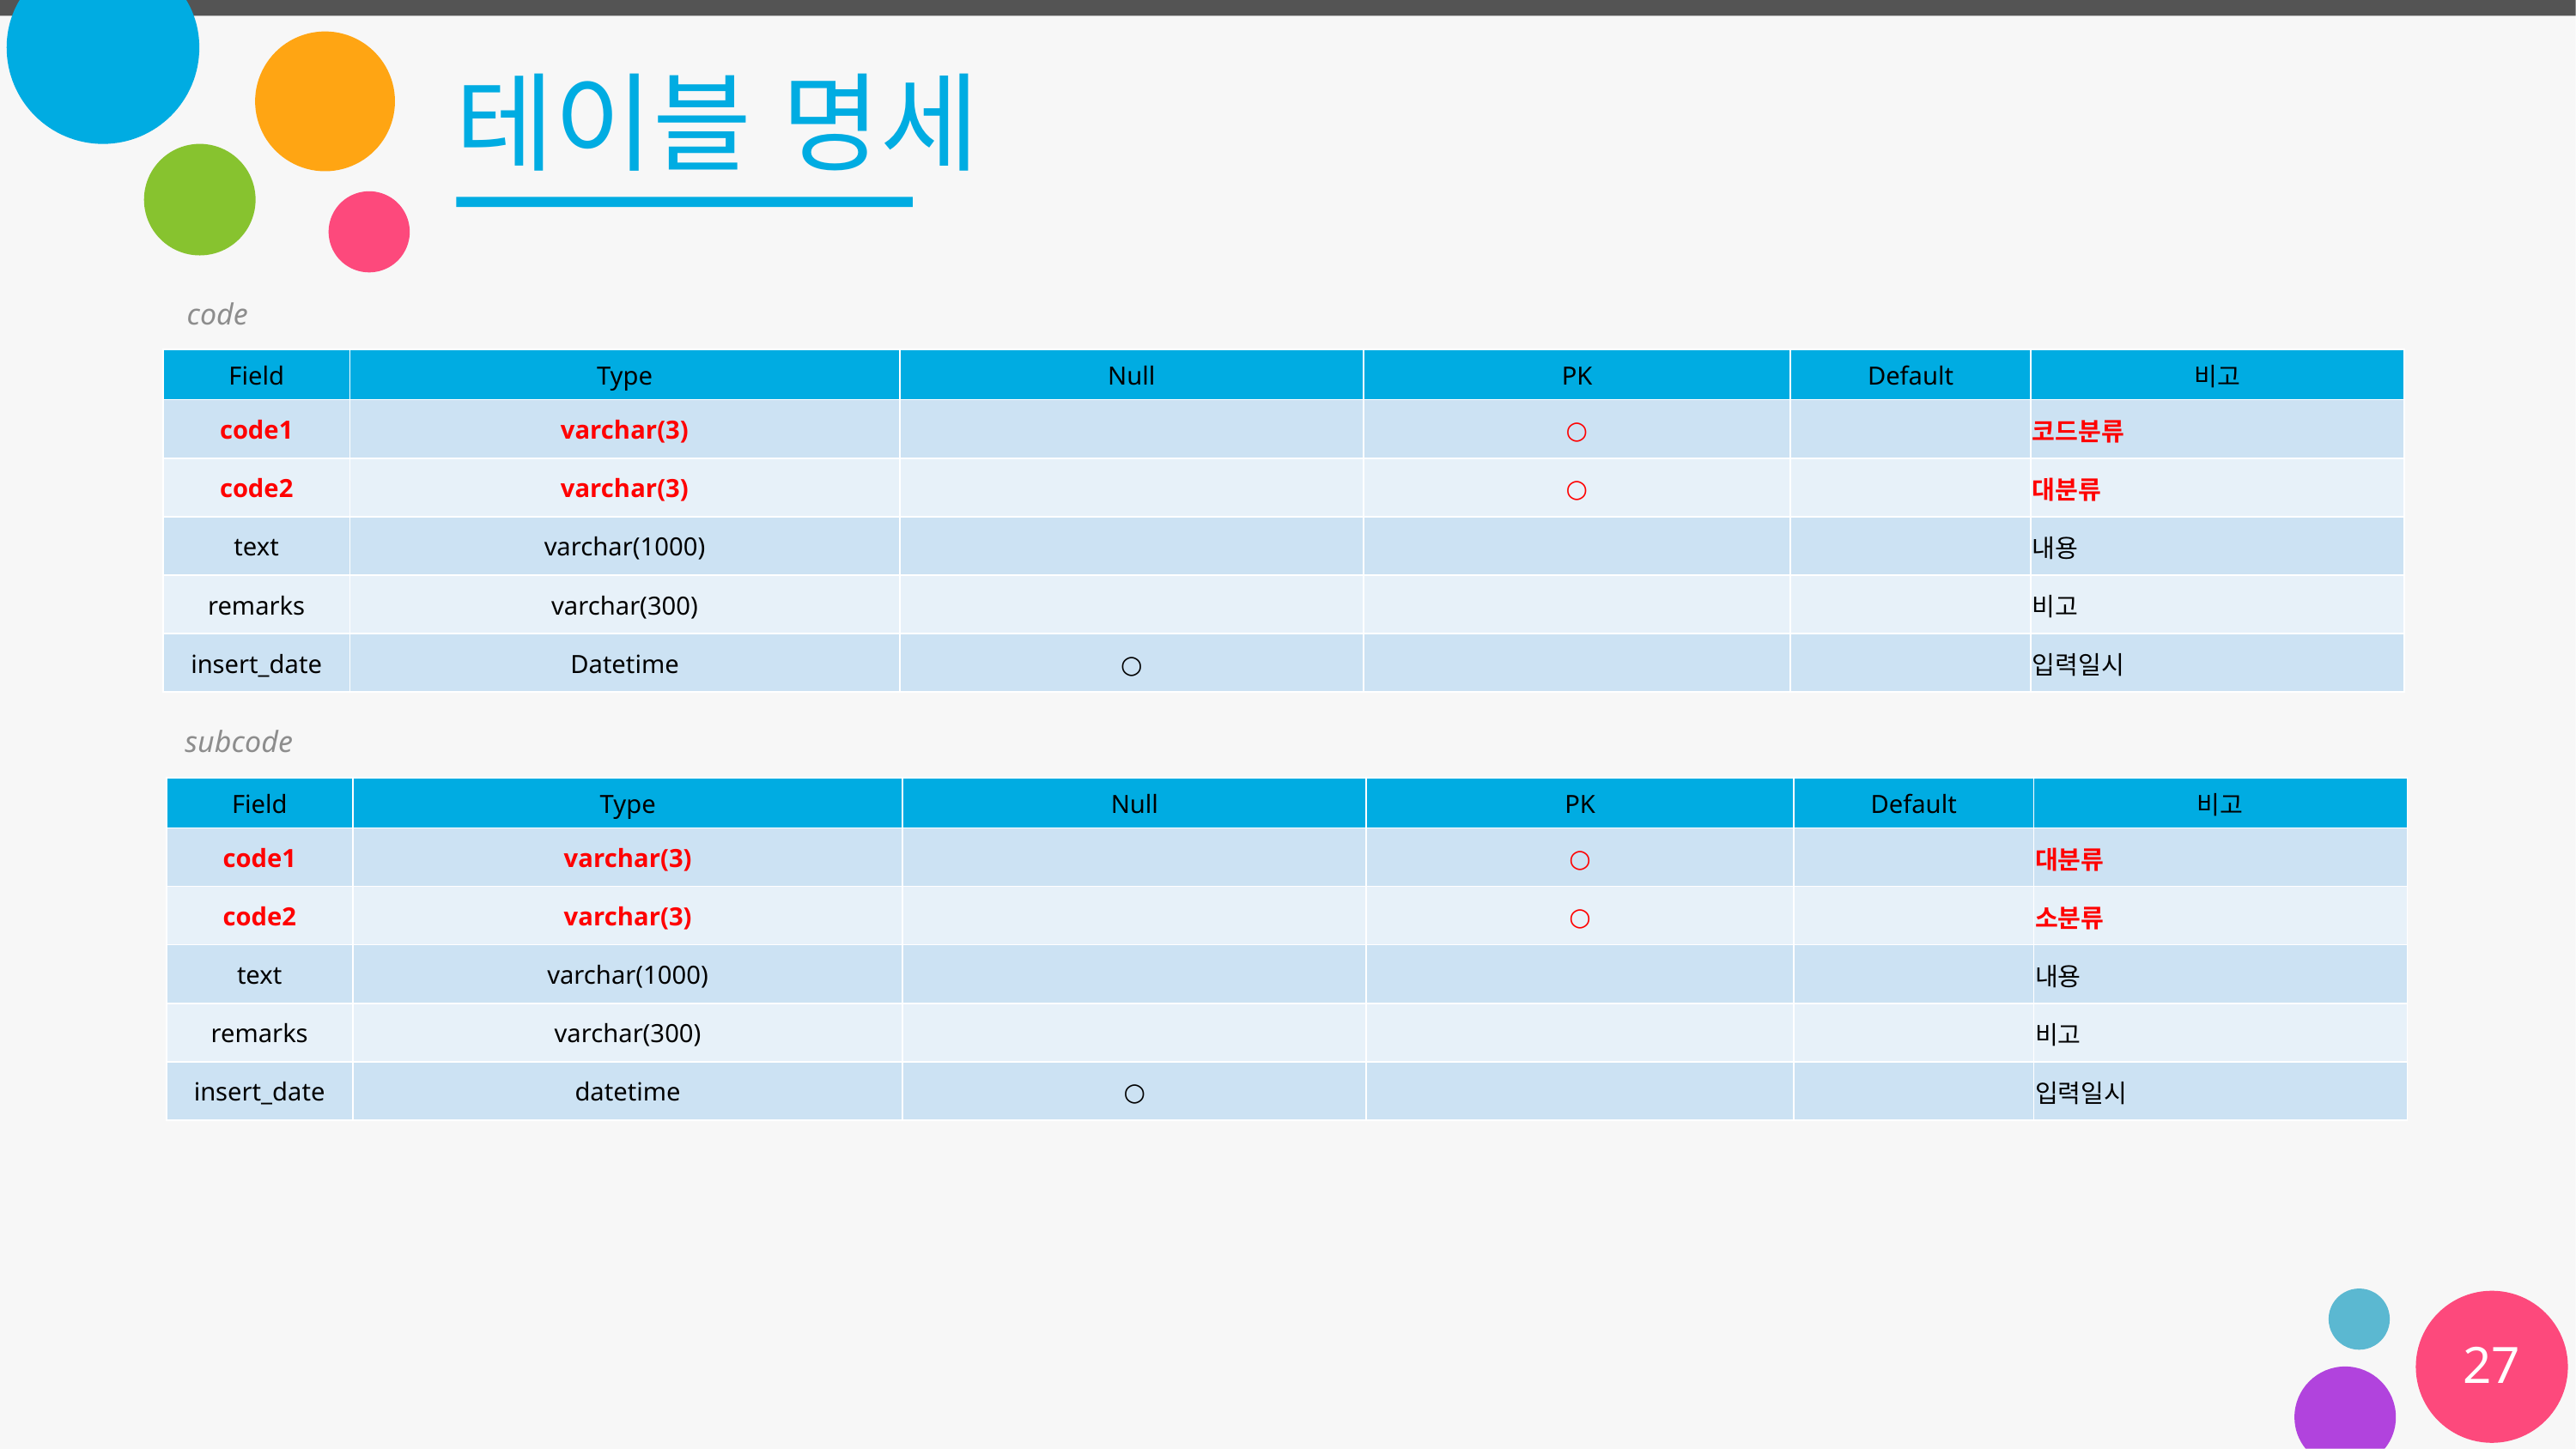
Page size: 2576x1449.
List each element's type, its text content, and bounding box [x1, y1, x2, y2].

table_cell [1795, 945, 2033, 1003]
table_cell varchar(3) [350, 459, 899, 516]
table_cell [901, 400, 1363, 458]
table_header Type [354, 779, 902, 828]
table_cell [1791, 400, 2030, 458]
table_cell [1791, 459, 2030, 516]
list subcode [161, 701, 2181, 773]
table_cell [1364, 518, 1789, 574]
table_cell varchar(1000) [354, 945, 902, 1003]
table_header PK [1367, 779, 1793, 828]
table_cell remarks [167, 1004, 352, 1061]
table_cell remarks [164, 576, 349, 633]
table_cell [1795, 1004, 2033, 1061]
table_cell Datetime [350, 634, 899, 691]
table_header Default [1791, 350, 2030, 399]
table_cell [1795, 887, 2033, 944]
table_cell 입력일시 [2032, 634, 2403, 691]
table_cell code2 [164, 459, 349, 516]
table_cell [1367, 1004, 1793, 1061]
list code [163, 274, 2183, 346]
table_cell 대분류 [2032, 459, 2403, 516]
table_cell code1 [167, 828, 352, 886]
table_cell ○ [1364, 459, 1789, 516]
table_header Field [164, 350, 349, 399]
table_cell [903, 828, 1365, 886]
table_cell text [167, 945, 352, 1003]
table_cell varchar(3) [350, 400, 899, 458]
table_cell [1364, 576, 1789, 633]
table_cell [1367, 1063, 1793, 1119]
title 테이블 명세 [433, 34, 2454, 204]
table_cell [1795, 828, 2033, 886]
table_cell text [164, 518, 349, 574]
table_header 비고 [2034, 779, 2407, 828]
table_cell ○ [1364, 400, 1789, 458]
table_cell [1791, 576, 2030, 633]
table_header Null [901, 350, 1363, 399]
table_cell [1791, 634, 2030, 691]
table_cell ○ [901, 634, 1363, 691]
table_cell insert_date [167, 1063, 352, 1119]
table_cell 비고 [2034, 1004, 2407, 1061]
table_cell [901, 518, 1363, 574]
table_cell ○ [1367, 887, 1793, 944]
table_cell varchar(1000) [350, 518, 899, 574]
table_header Null [903, 779, 1365, 828]
table_cell [901, 576, 1363, 633]
table_cell [903, 887, 1365, 944]
table_cell varchar(300) [354, 1004, 902, 1061]
table_cell ○ [1367, 828, 1793, 886]
table_cell datetime [354, 1063, 902, 1119]
table_header Field [167, 779, 352, 828]
table_cell [903, 945, 1365, 1003]
table_header 비고 [2032, 350, 2403, 399]
table_cell 코드분류 [2032, 400, 2403, 458]
table_cell 비고 [2032, 576, 2403, 633]
table_cell varchar(3) [354, 828, 902, 886]
table_cell [1791, 518, 2030, 574]
table_cell 입력일시 [2034, 1063, 2407, 1119]
table_cell [1364, 634, 1789, 691]
table_cell [1367, 945, 1793, 1003]
table_cell ○ [903, 1063, 1365, 1119]
table_cell 내용 [2032, 518, 2403, 574]
table_cell [903, 1004, 1365, 1061]
table_cell 대분류 [2034, 828, 2407, 886]
slide_number 27 [2415, 1328, 2568, 1406]
table_cell code2 [167, 887, 352, 944]
table_cell 소분류 [2034, 887, 2407, 944]
table_header Default [1795, 779, 2033, 828]
table_header PK [1364, 350, 1789, 399]
table_header Type [350, 350, 899, 399]
table_cell 내용 [2034, 945, 2407, 1003]
table_cell [1795, 1063, 2033, 1119]
table_cell varchar(3) [354, 887, 902, 944]
table_cell [901, 459, 1363, 516]
table_cell insert_date [164, 634, 349, 691]
table_cell varchar(300) [350, 576, 899, 633]
table_cell code1 [164, 400, 349, 458]
